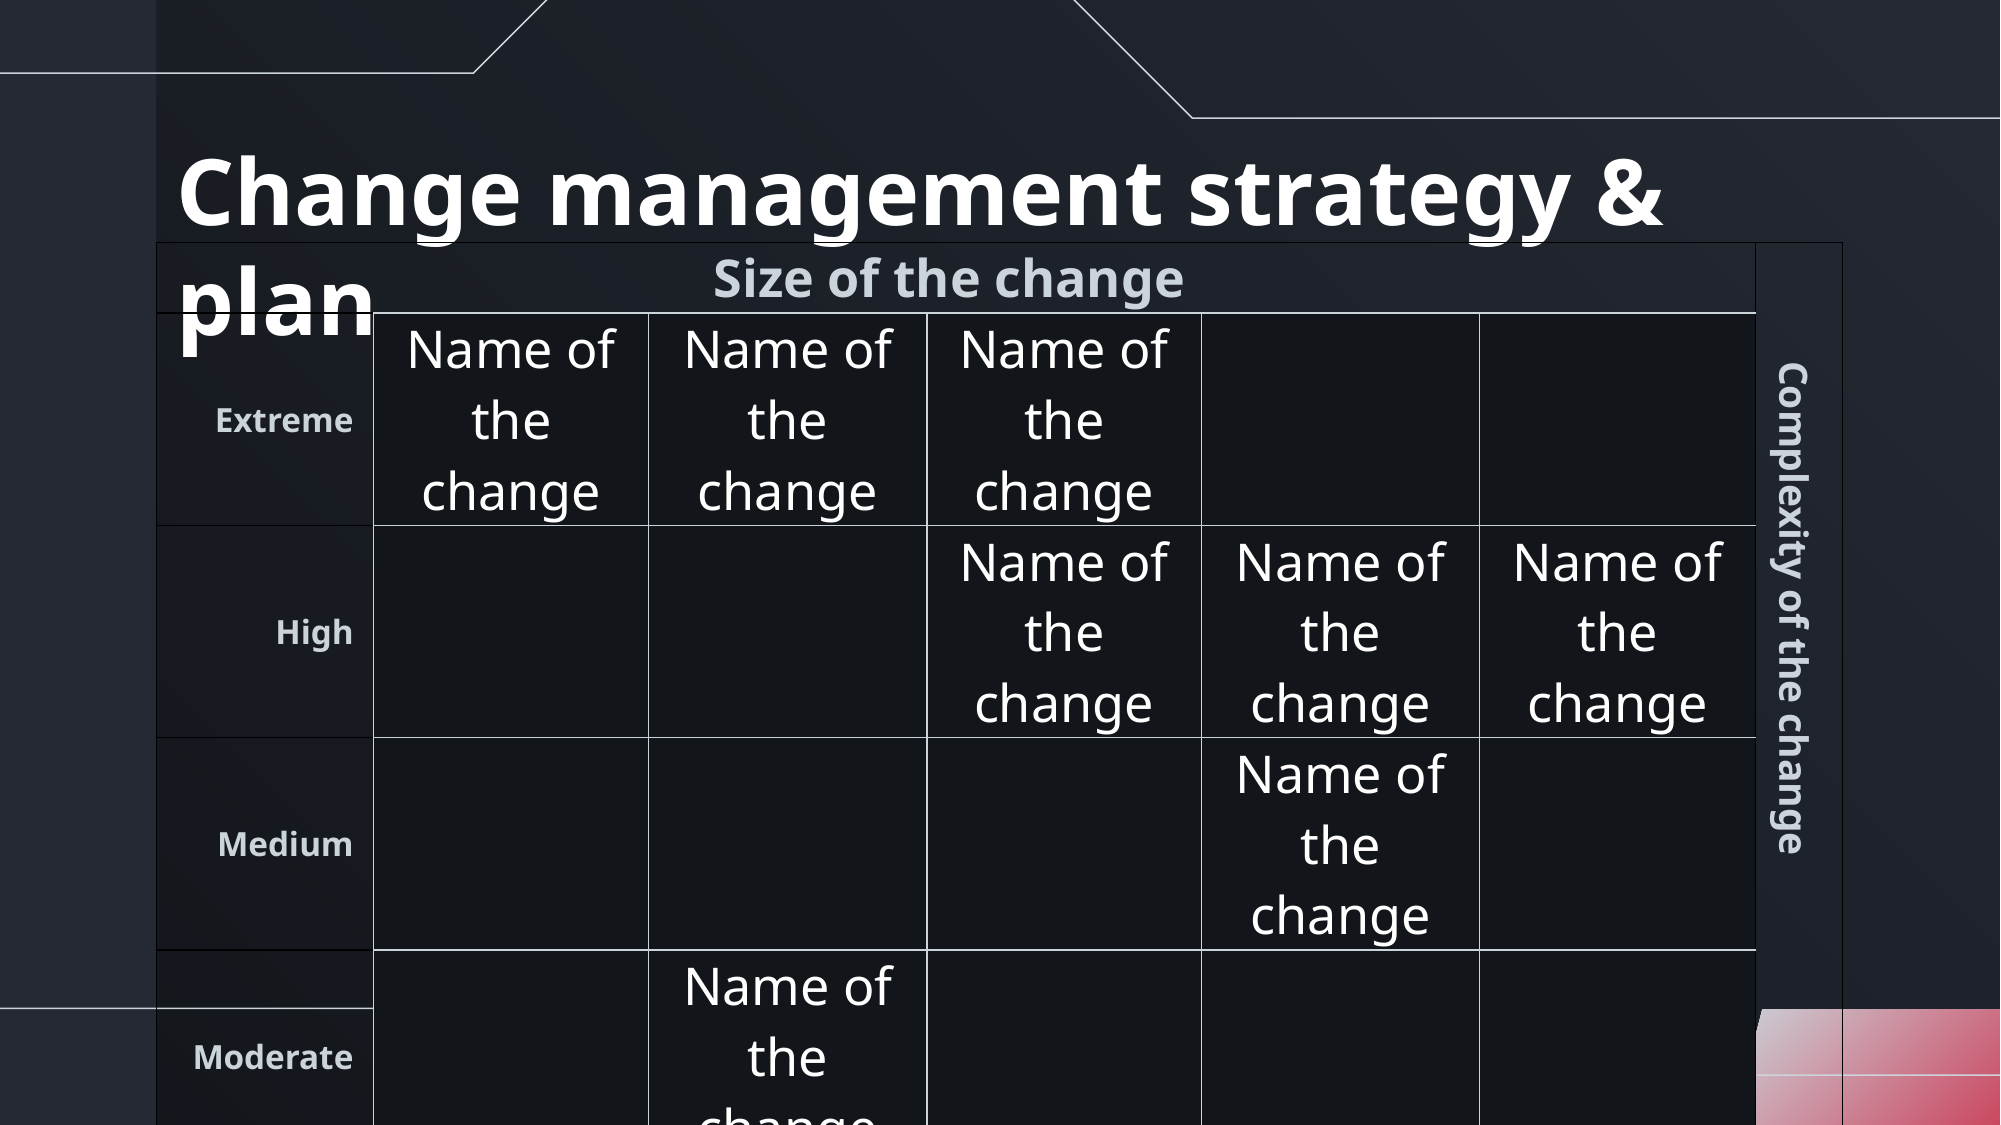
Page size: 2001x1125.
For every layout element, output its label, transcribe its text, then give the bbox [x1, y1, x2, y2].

table_cell [649, 738, 926, 949]
table_cell [374, 738, 648, 949]
table_cell Name of the change [928, 314, 1201, 525]
table_cell Extreme [157, 314, 373, 525]
table_header Size of the change [157, 243, 1755, 312]
text_box Complexity of the change [1759, 311, 1831, 906]
table_cell Name of the change [1480, 526, 1755, 737]
table_cell [1202, 314, 1479, 525]
table_cell Name of the change [649, 314, 926, 525]
table_cell [1480, 314, 1755, 525]
table_header [1756, 243, 1842, 1125]
table_cell [928, 951, 1201, 1125]
table_cell Moderate [157, 951, 373, 1125]
table_cell [1480, 738, 1755, 949]
table_cell [374, 951, 648, 1125]
table_cell [374, 526, 648, 737]
table_cell High [157, 526, 373, 737]
table_cell Name of the change [649, 951, 926, 1125]
table_cell [1202, 951, 1479, 1125]
table_cell [1480, 951, 1755, 1125]
table_cell Name of the change [374, 314, 648, 525]
table_cell [649, 526, 926, 737]
table_cell [928, 738, 1201, 949]
table_cell Name of the change [1202, 526, 1479, 737]
title Change management strategy & plan [156, 113, 1844, 241]
table_cell Name of the change [1202, 738, 1479, 949]
table_cell Medium [157, 738, 373, 949]
table_cell Name of the change [928, 526, 1201, 737]
